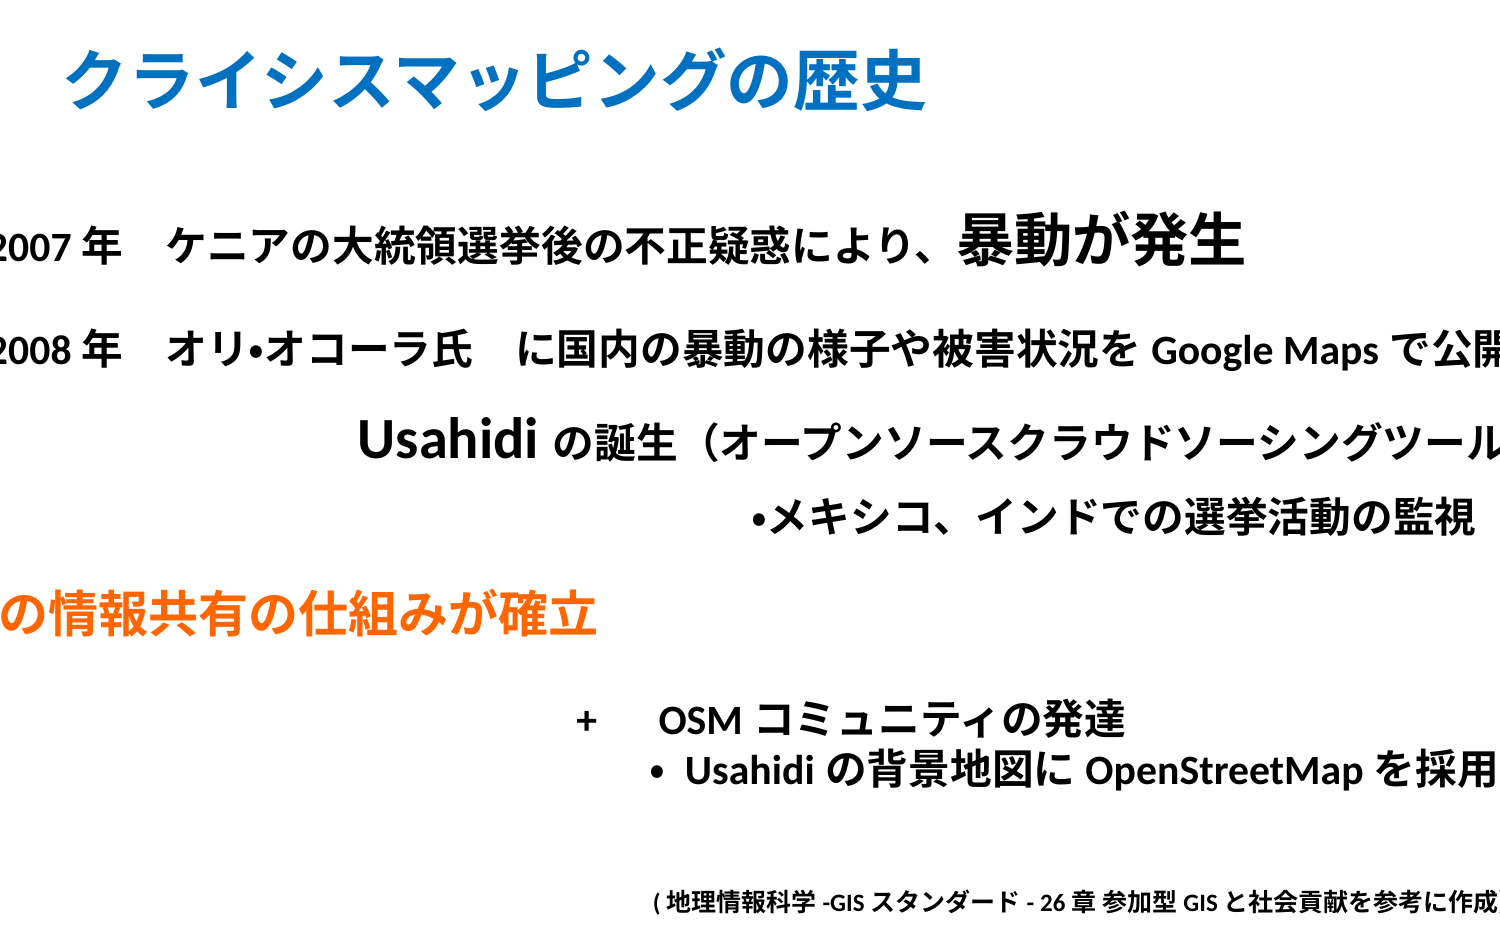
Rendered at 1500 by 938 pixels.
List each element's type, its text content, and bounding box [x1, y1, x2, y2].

text_box 2007年 ケニアの大統領選挙後の不正疑惑により、暴動が発生 2008年 オリ・オコーラ氏 に国内の暴動の様子や被害状況をGoogle Mapsで公開 [0, 195, 1500, 381]
text_box 現地の情報共有の仕組みが確立 + OSMコミュニティの発達 ・ Usahidiの背景地図にOpenStreetMapを採用 [0, 575, 1500, 851]
text_box ・メキシコ、インドでの選挙活動の監視 [736, 483, 1492, 549]
title クライシスマッピングの歴史 [46, 42, 1341, 126]
text_box Usahidiの誕生（オープンソースクラウドソーシングツール） [343, 393, 1500, 478]
text_box (地理情報科学-GISスタンダード- 26章 参加型GISと社会貢献を参考に作成） [638, 879, 1500, 925]
